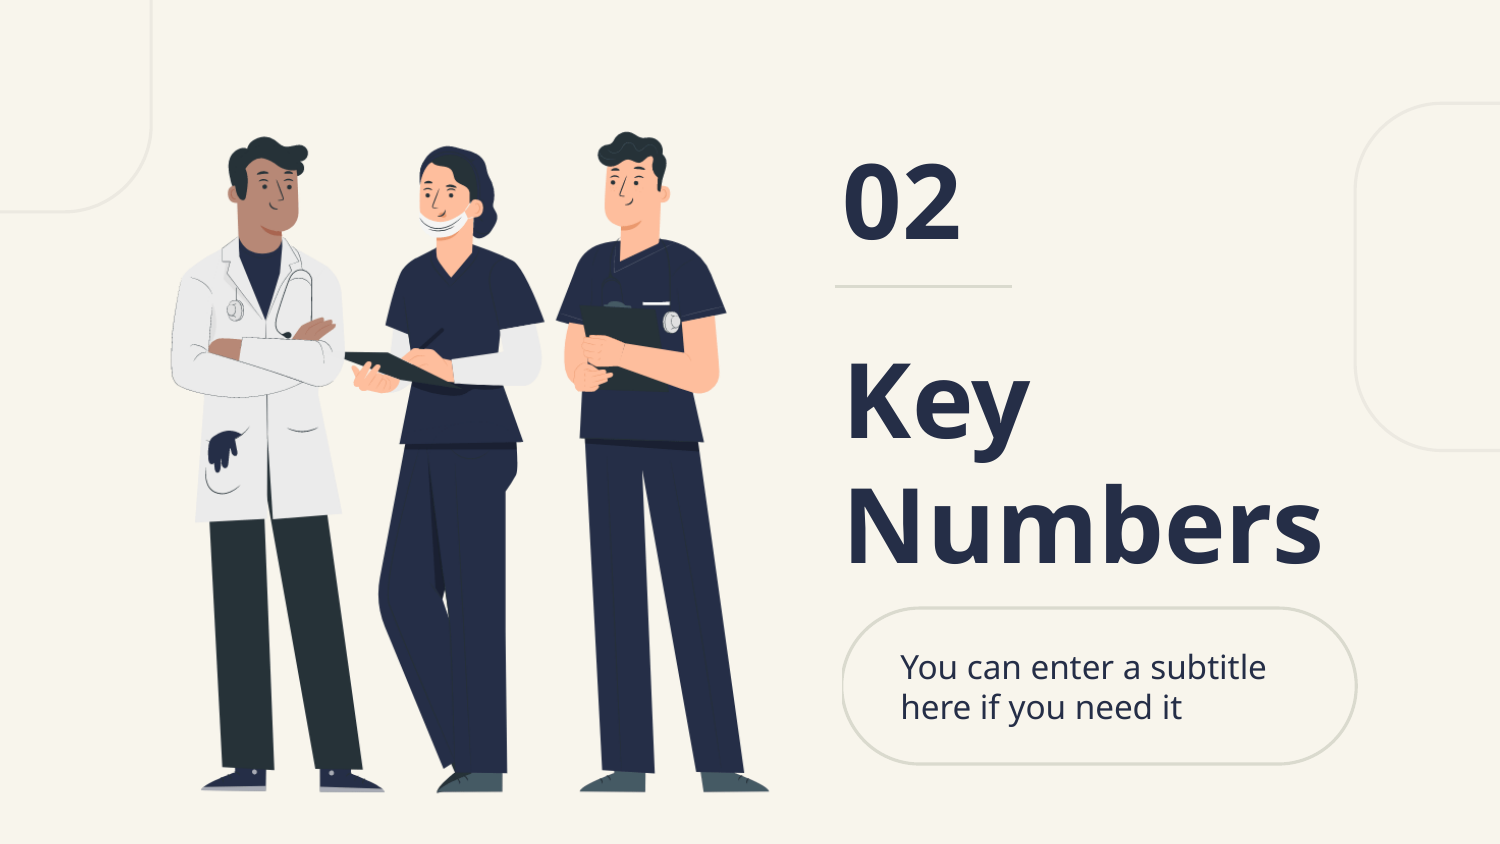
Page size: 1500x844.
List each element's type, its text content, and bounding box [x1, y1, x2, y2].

title 02 [847, 110, 1002, 285]
title Key Numbers [847, 301, 1442, 617]
picture [27, 14, 842, 830]
text_box [847, 617, 1334, 765]
subtitle You can enter a subtitle here if you need it [885, 631, 1335, 749]
text_box [1335, 632, 1357, 740]
